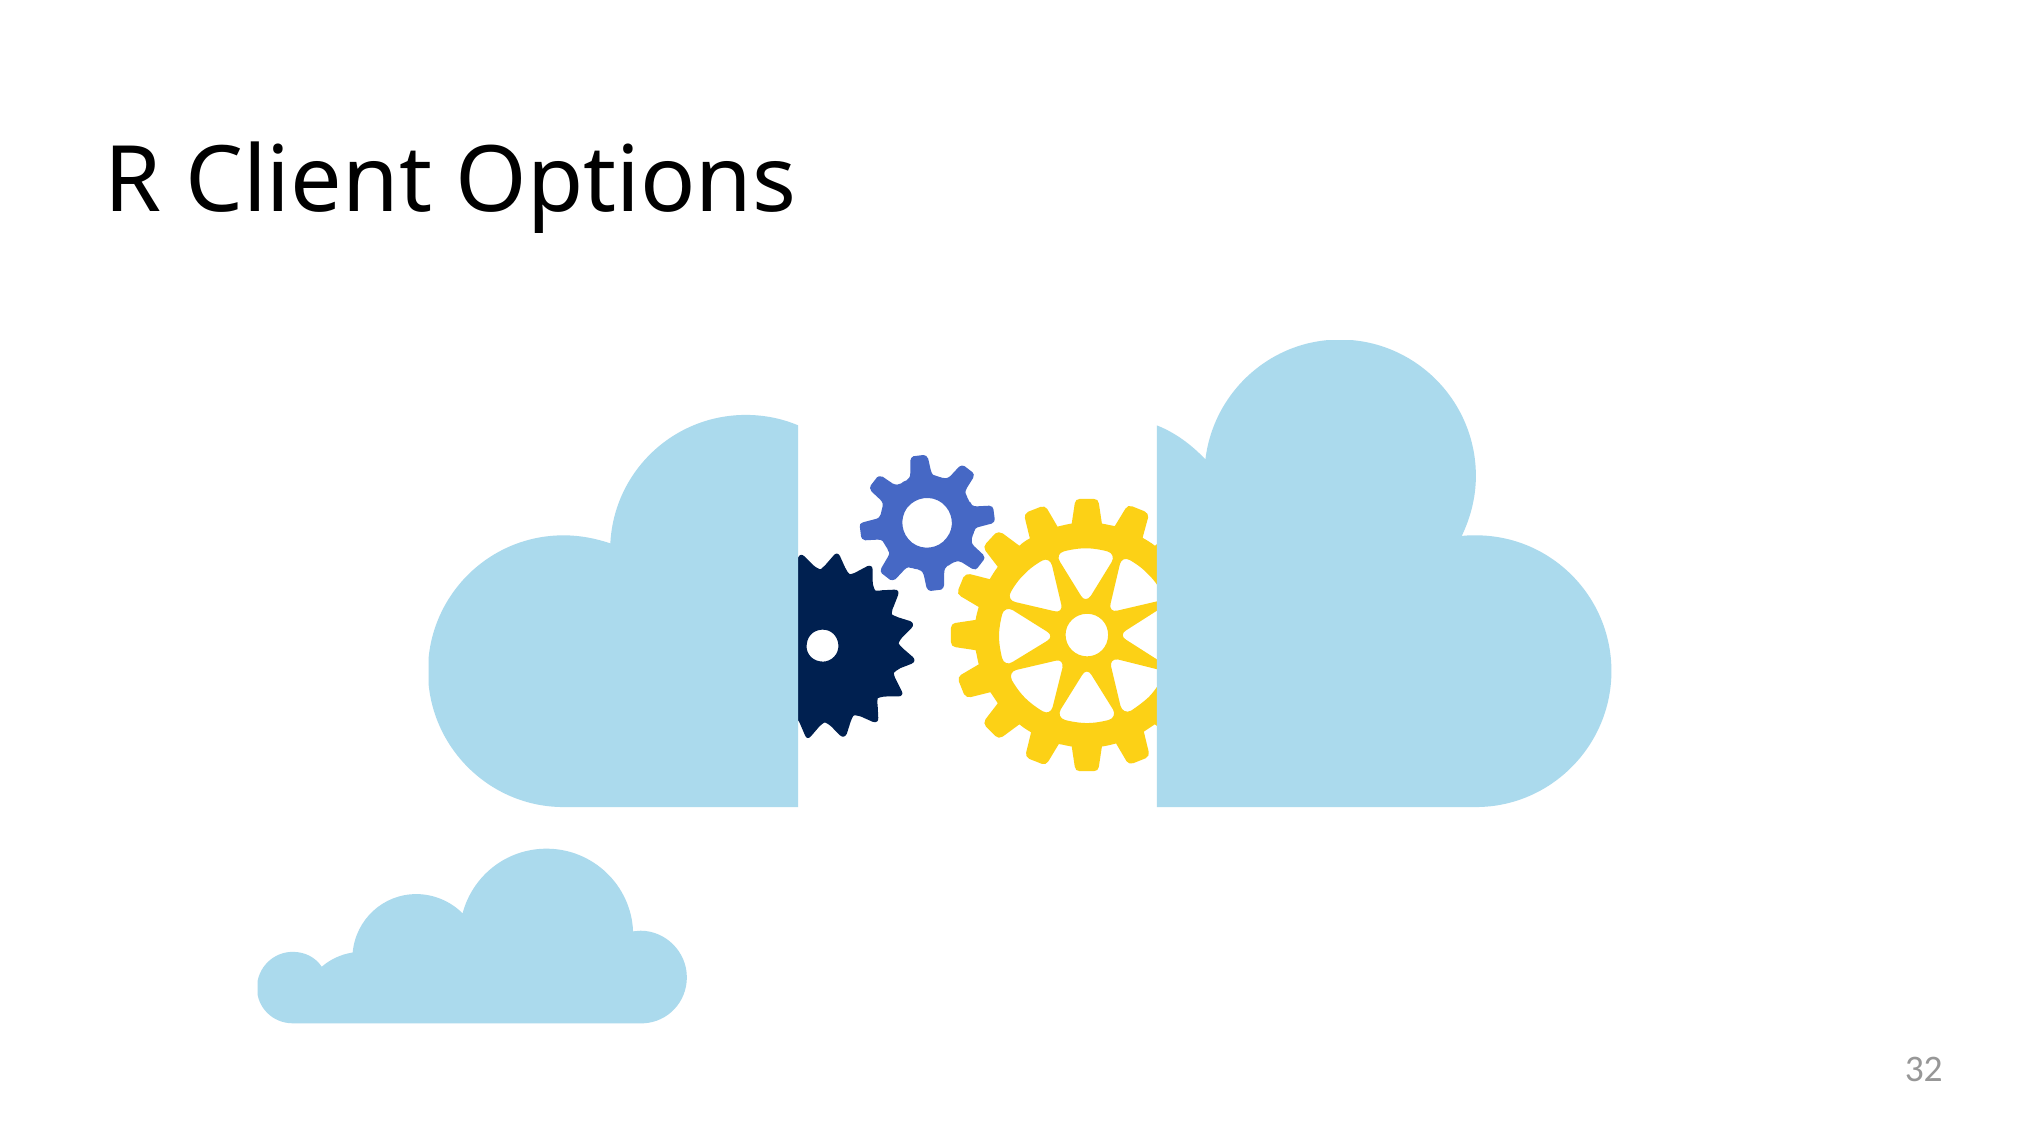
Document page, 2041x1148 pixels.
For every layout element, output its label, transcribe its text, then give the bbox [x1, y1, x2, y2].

picture [428, 340, 1612, 808]
picture [257, 848, 688, 1024]
slide_number 32 [1890, 1036, 2041, 1099]
title R Client Options [89, 48, 2041, 315]
